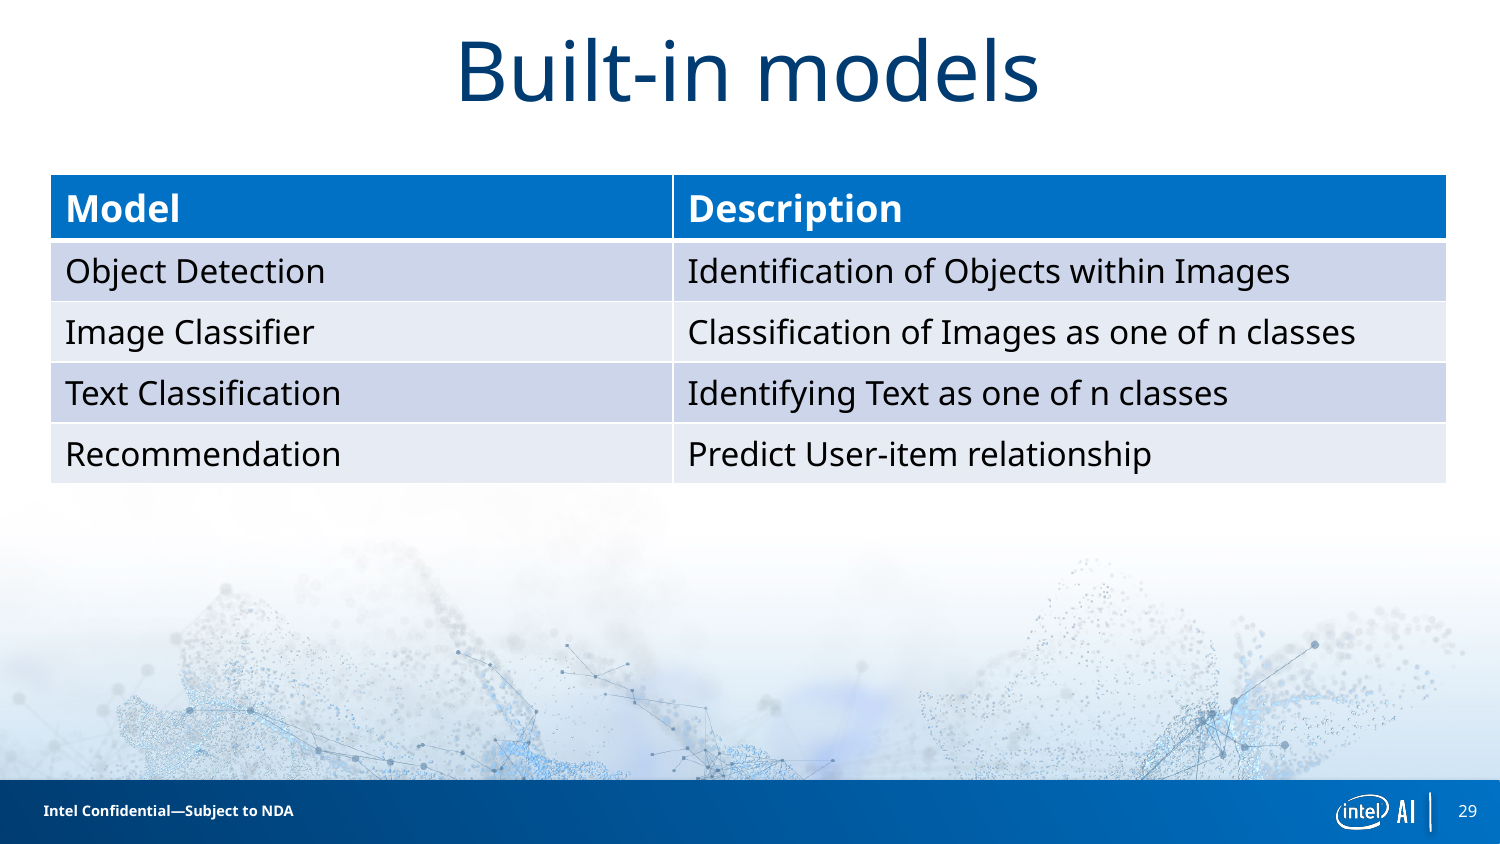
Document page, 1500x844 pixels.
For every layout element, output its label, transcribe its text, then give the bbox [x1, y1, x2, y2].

table_header Description [674, 175, 1446, 238]
table_cell Classification of Images as one of n classes [674, 302, 1446, 361]
table_cell Identification of Objects within Images [674, 243, 1446, 301]
picture [1335, 794, 1415, 830]
table_cell Text Classification [51, 363, 672, 422]
table_cell Predict User-item relationship [674, 424, 1446, 483]
table_cell Recommendation [51, 424, 672, 483]
table_header Model [51, 175, 672, 238]
title Built-in models [50, 24, 1447, 131]
table_cell Identifying Text as one of n classes [674, 363, 1446, 422]
table_cell Image Classifier [51, 302, 672, 361]
table_cell Object Detection [51, 243, 672, 301]
